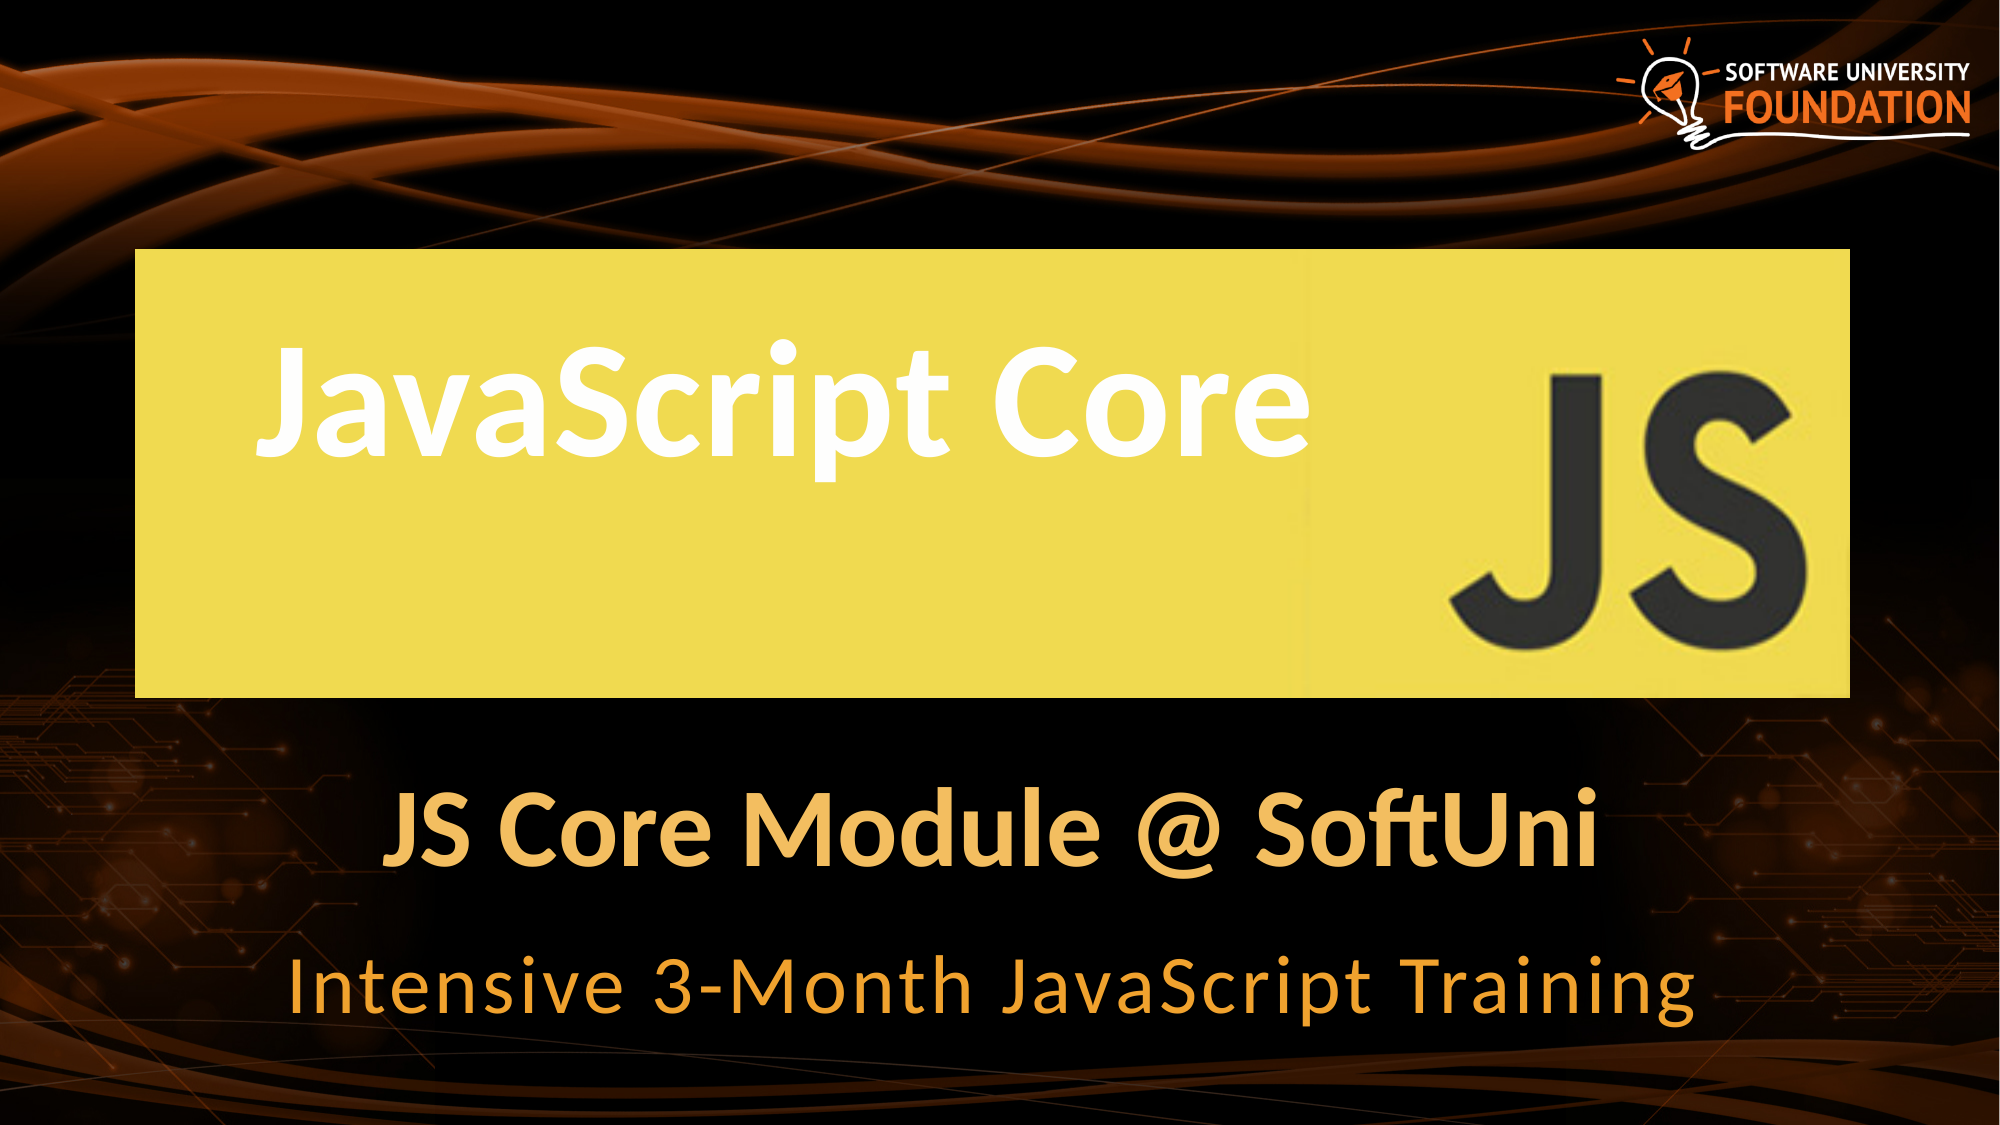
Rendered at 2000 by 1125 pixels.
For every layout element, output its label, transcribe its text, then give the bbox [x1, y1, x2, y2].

picture [0, 0, 2000, 1125]
list Intensive 3-Month JavaScript Training [259, 919, 1726, 1037]
title JS Core Module @ SoftUni [259, 762, 1726, 898]
